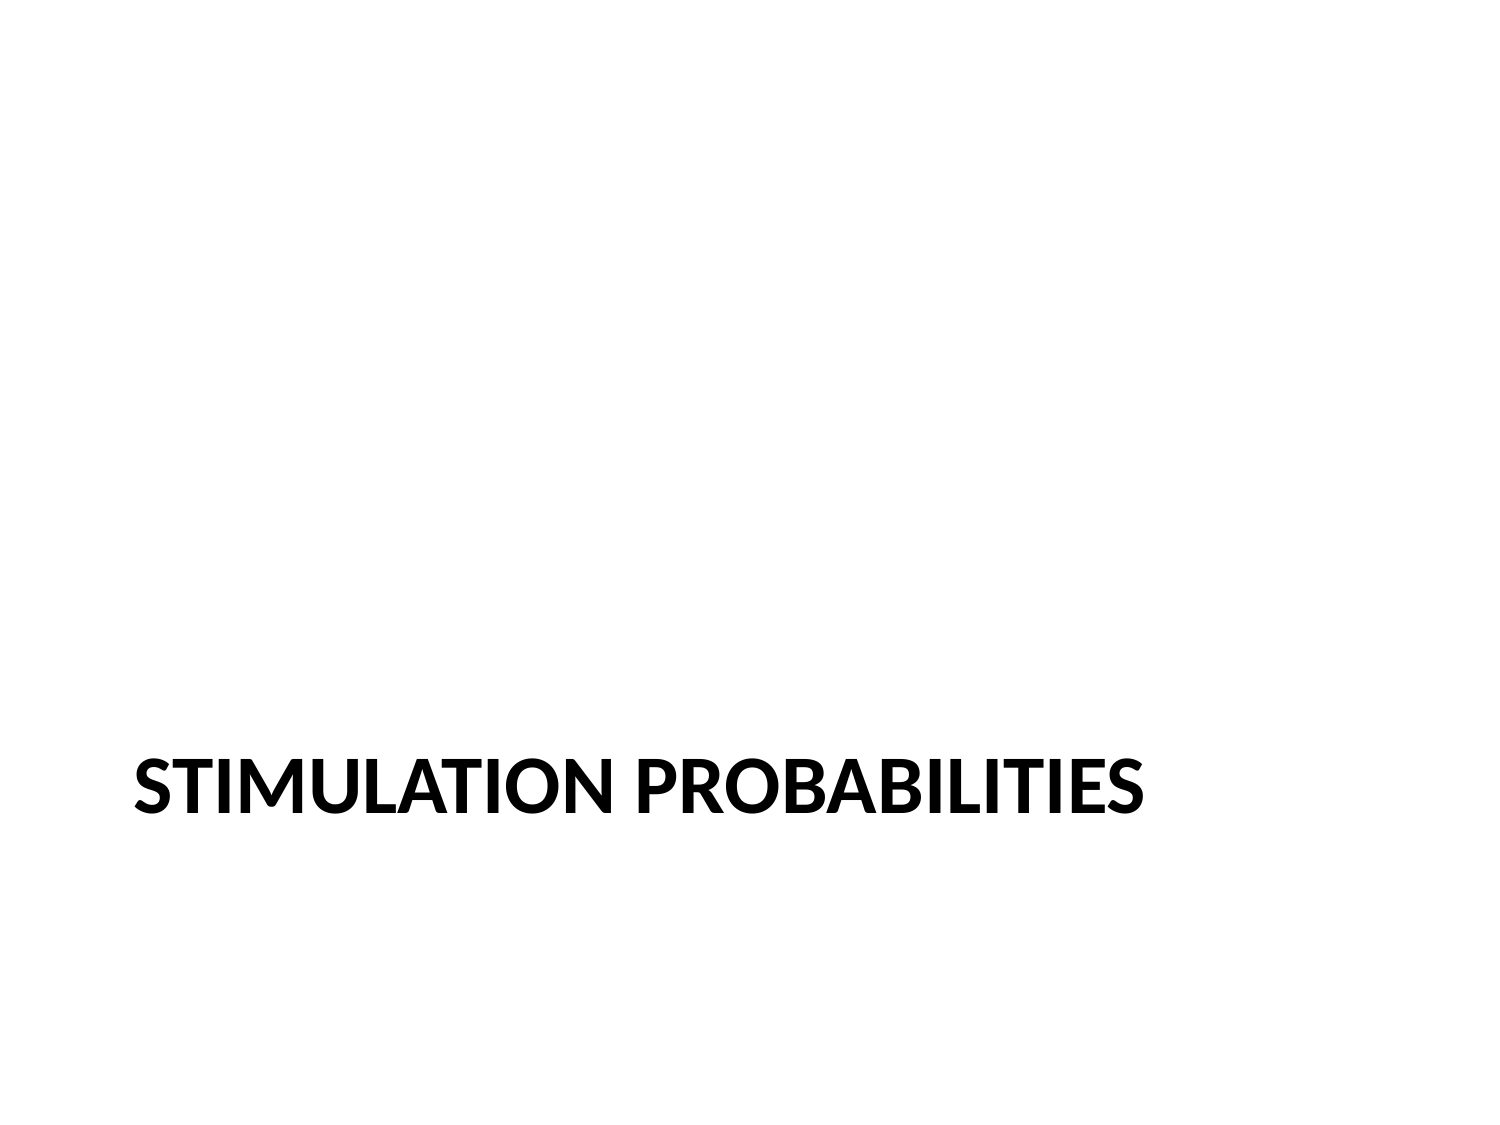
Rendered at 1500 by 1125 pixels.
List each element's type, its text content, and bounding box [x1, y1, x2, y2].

title Stimulation Probabilities [118, 722, 1394, 947]
